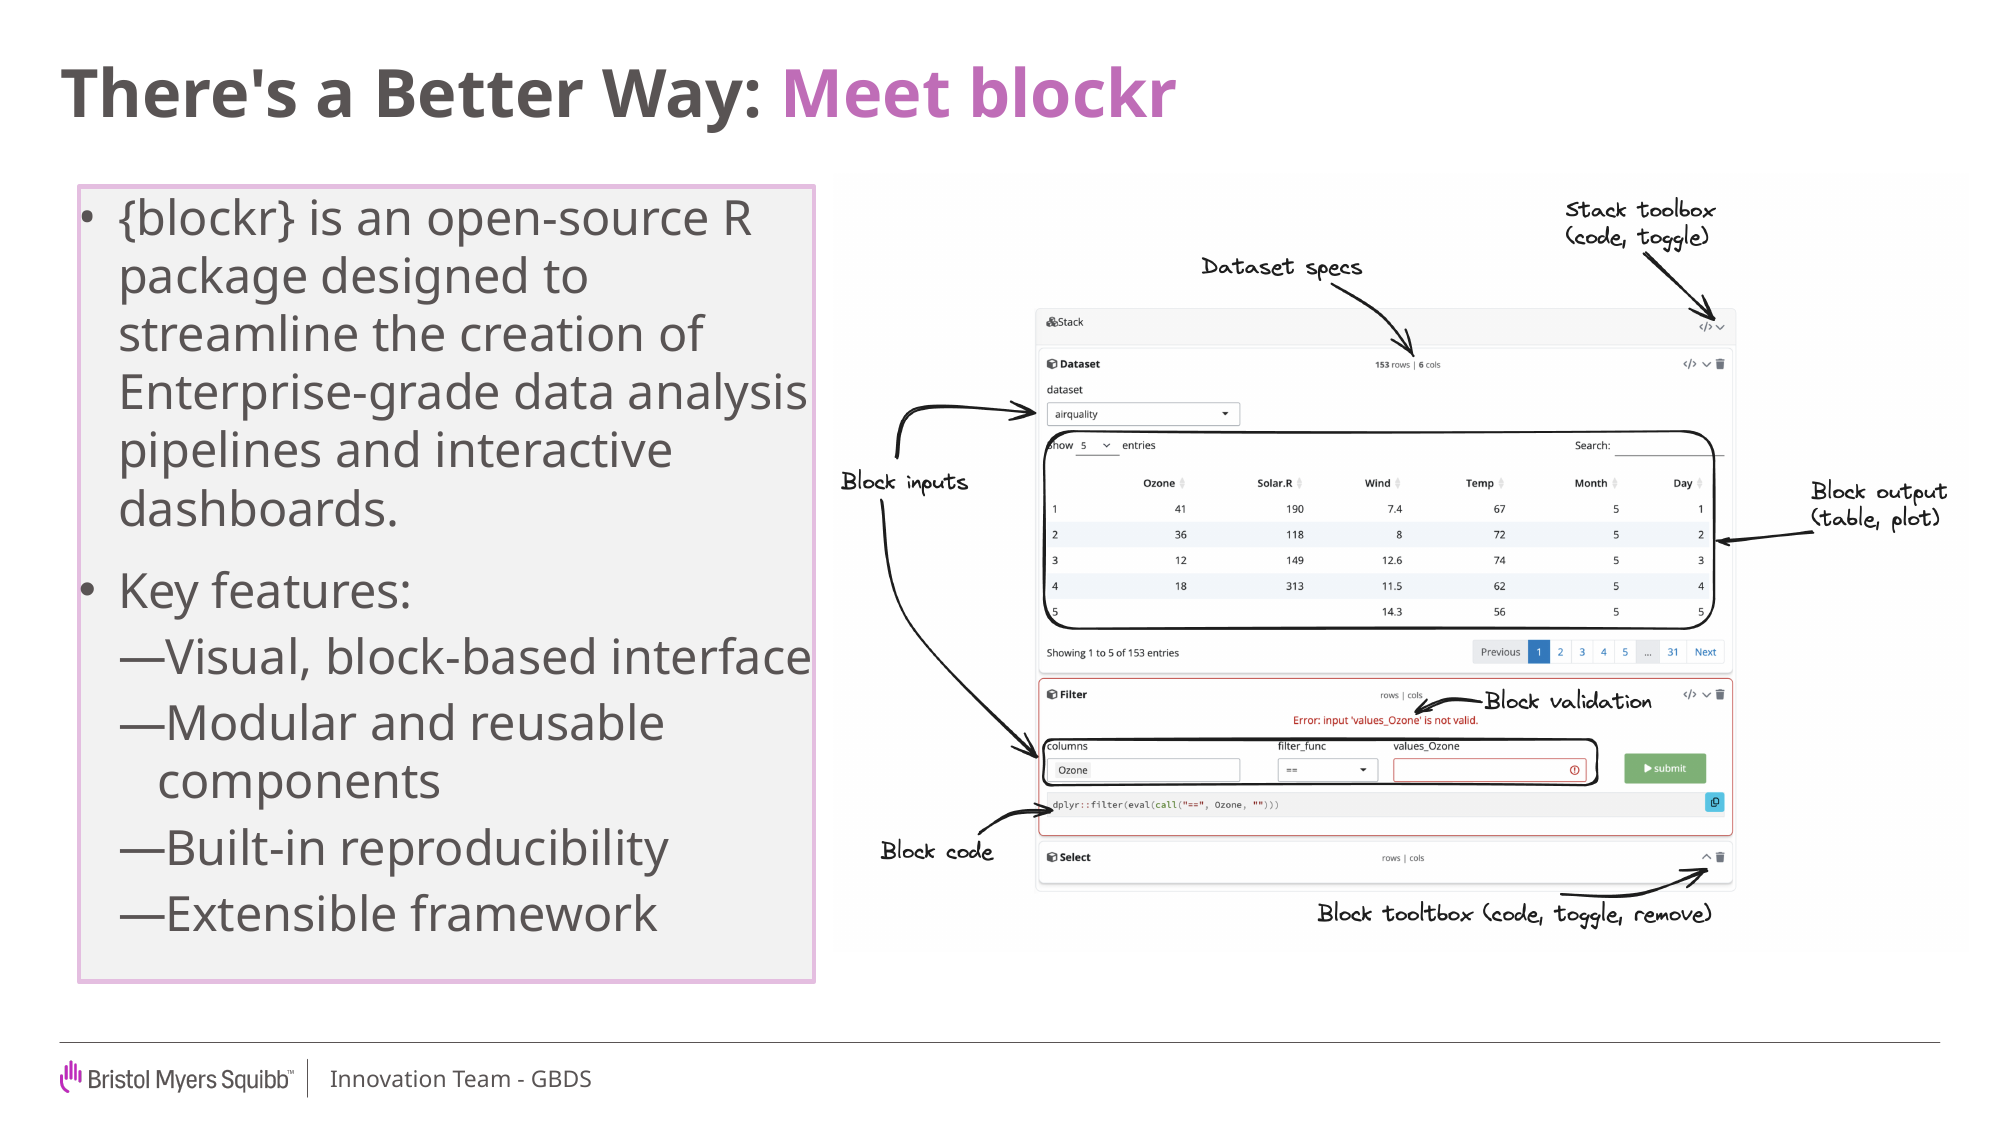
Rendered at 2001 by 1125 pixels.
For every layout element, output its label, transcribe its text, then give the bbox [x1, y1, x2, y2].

list {blockr} is an open-source R package designed to streamline the creation of Enterprise-grade data analysis pipelines and interactive dashboards. Key features: Visual, block-based interface Modular and reusable components Built-in reproducibility Extensible framework [78, 186, 815, 982]
title There's a Better Way: Meet blockr [60, 60, 1940, 210]
picture [832, 172, 1970, 952]
